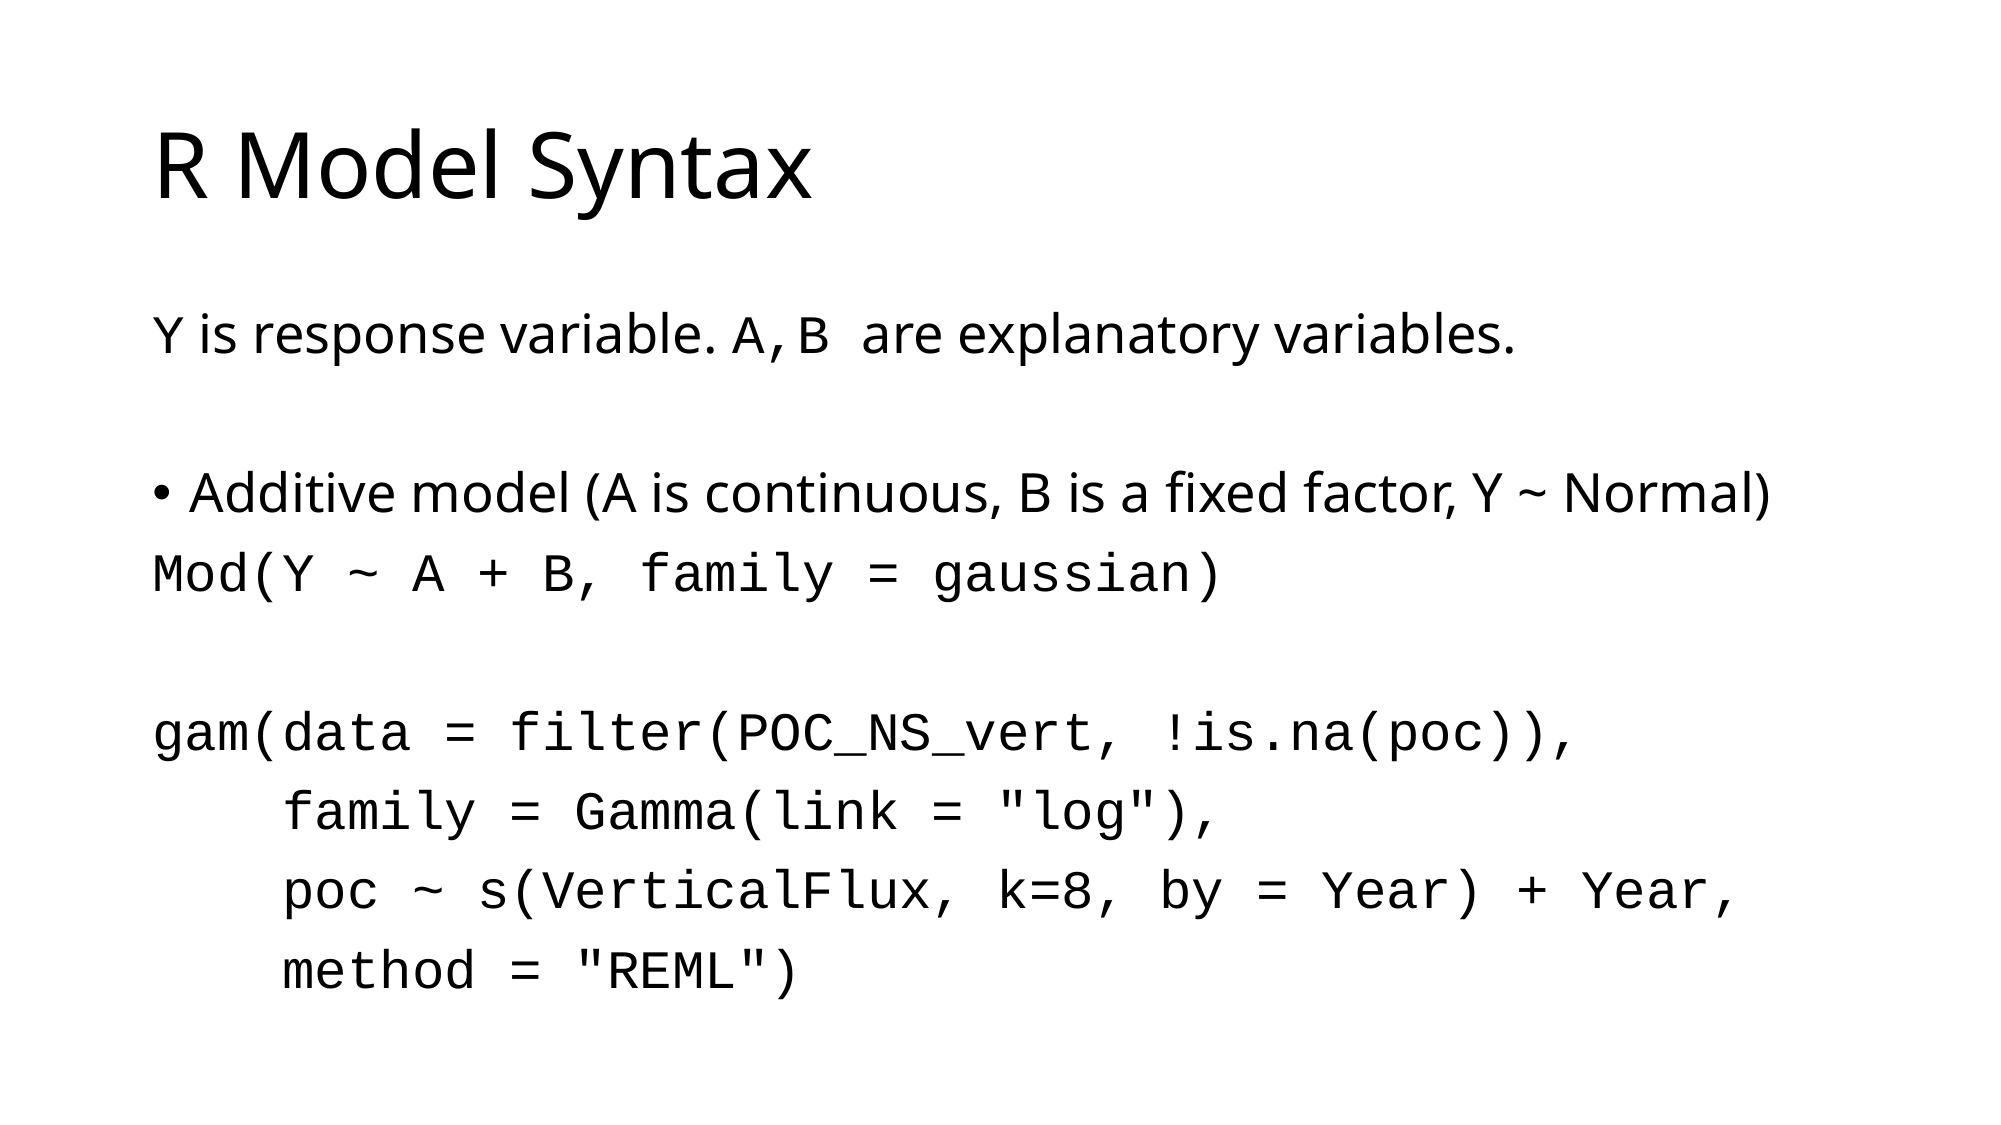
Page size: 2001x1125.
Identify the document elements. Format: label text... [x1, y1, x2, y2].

title R Model Syntax [137, 59, 1863, 278]
list Y is response variable. A,B are explanatory variables. Additive model (A is continuous, B is a fixed factor, Y ~ Normal) Mod(Y ~ A + B, family = gaussian) gam(data = filter(POC_NS_vert, !is.na(poc)), family = Gamma(link = "log"), poc ~ s(VerticalFlux, k=8, by = Year) + Year, method = "REML") [137, 299, 1863, 1014]
